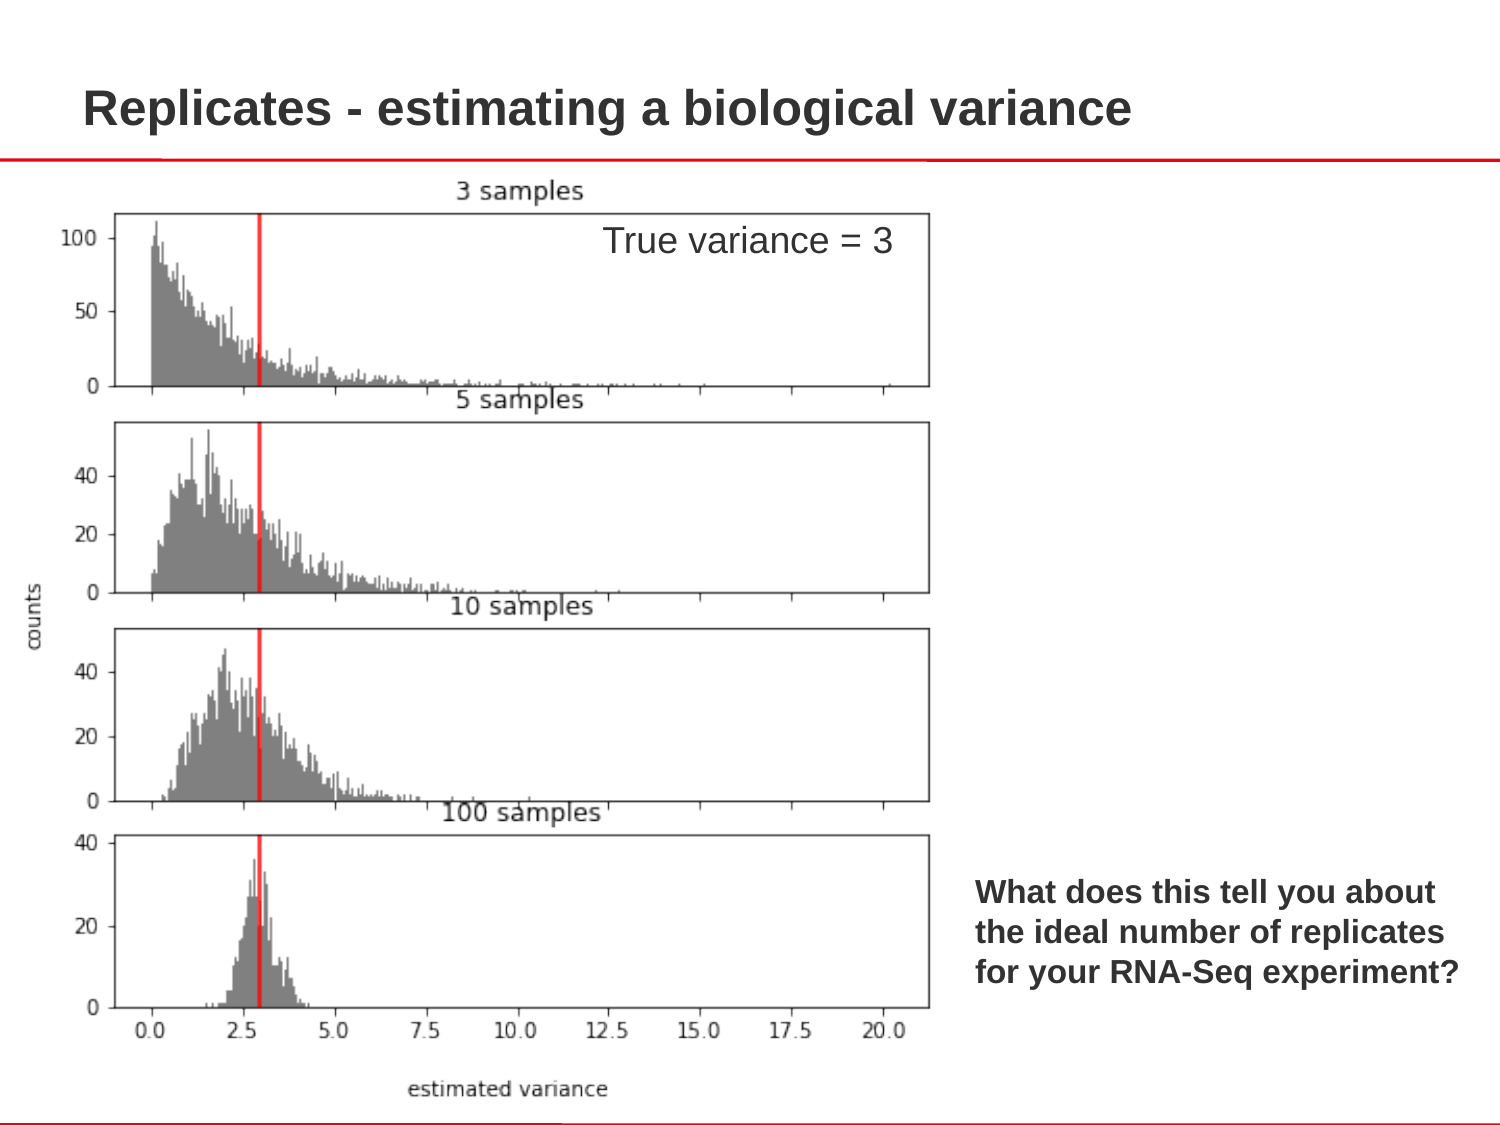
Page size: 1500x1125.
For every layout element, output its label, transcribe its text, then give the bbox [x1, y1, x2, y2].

text_box What does this tell you about the ideal number of replicates for your RNA-Seq experiment? [1038, 870, 1482, 1082]
picture [0, 88, 1034, 1125]
text_box Replicates - estimating a biological variance [82, 66, 1411, 145]
